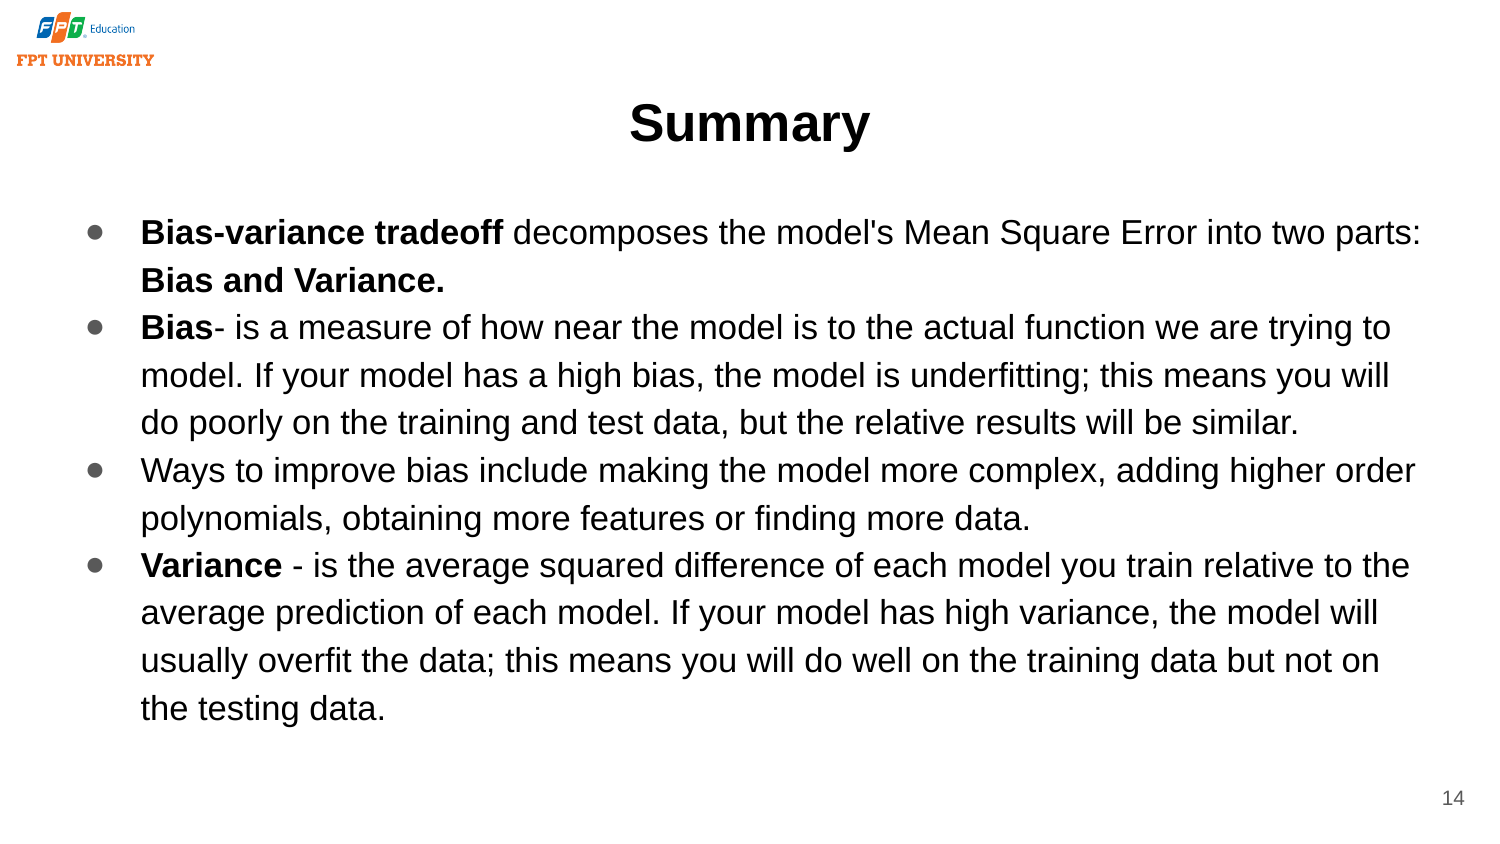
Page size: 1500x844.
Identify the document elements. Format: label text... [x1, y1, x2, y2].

list Bias-variance tradeoff decomposes the model's Mean Square Error into two parts: Bias and Variance. Bias- is a measure of how near the model is to the actual function we are trying to model. If your model has a high bias, the model is underfitting; this means you will do poorly on the training and test data, but the relative results will be similar. Ways to improve bias include making the model more complex, adding higher order polynomials, obtaining more features or finding more data. Variance - is the average squared difference of each model you train relative to the average prediction of each model. If your model has high variance, the model will usually overfit the data; this means you will do well on the training data but not on the testing data. [51, 189, 1449, 750]
title Summary [51, 72, 1449, 167]
slide_number 14 [1389, 764, 1480, 830]
picture [11, 1, 160, 77]
